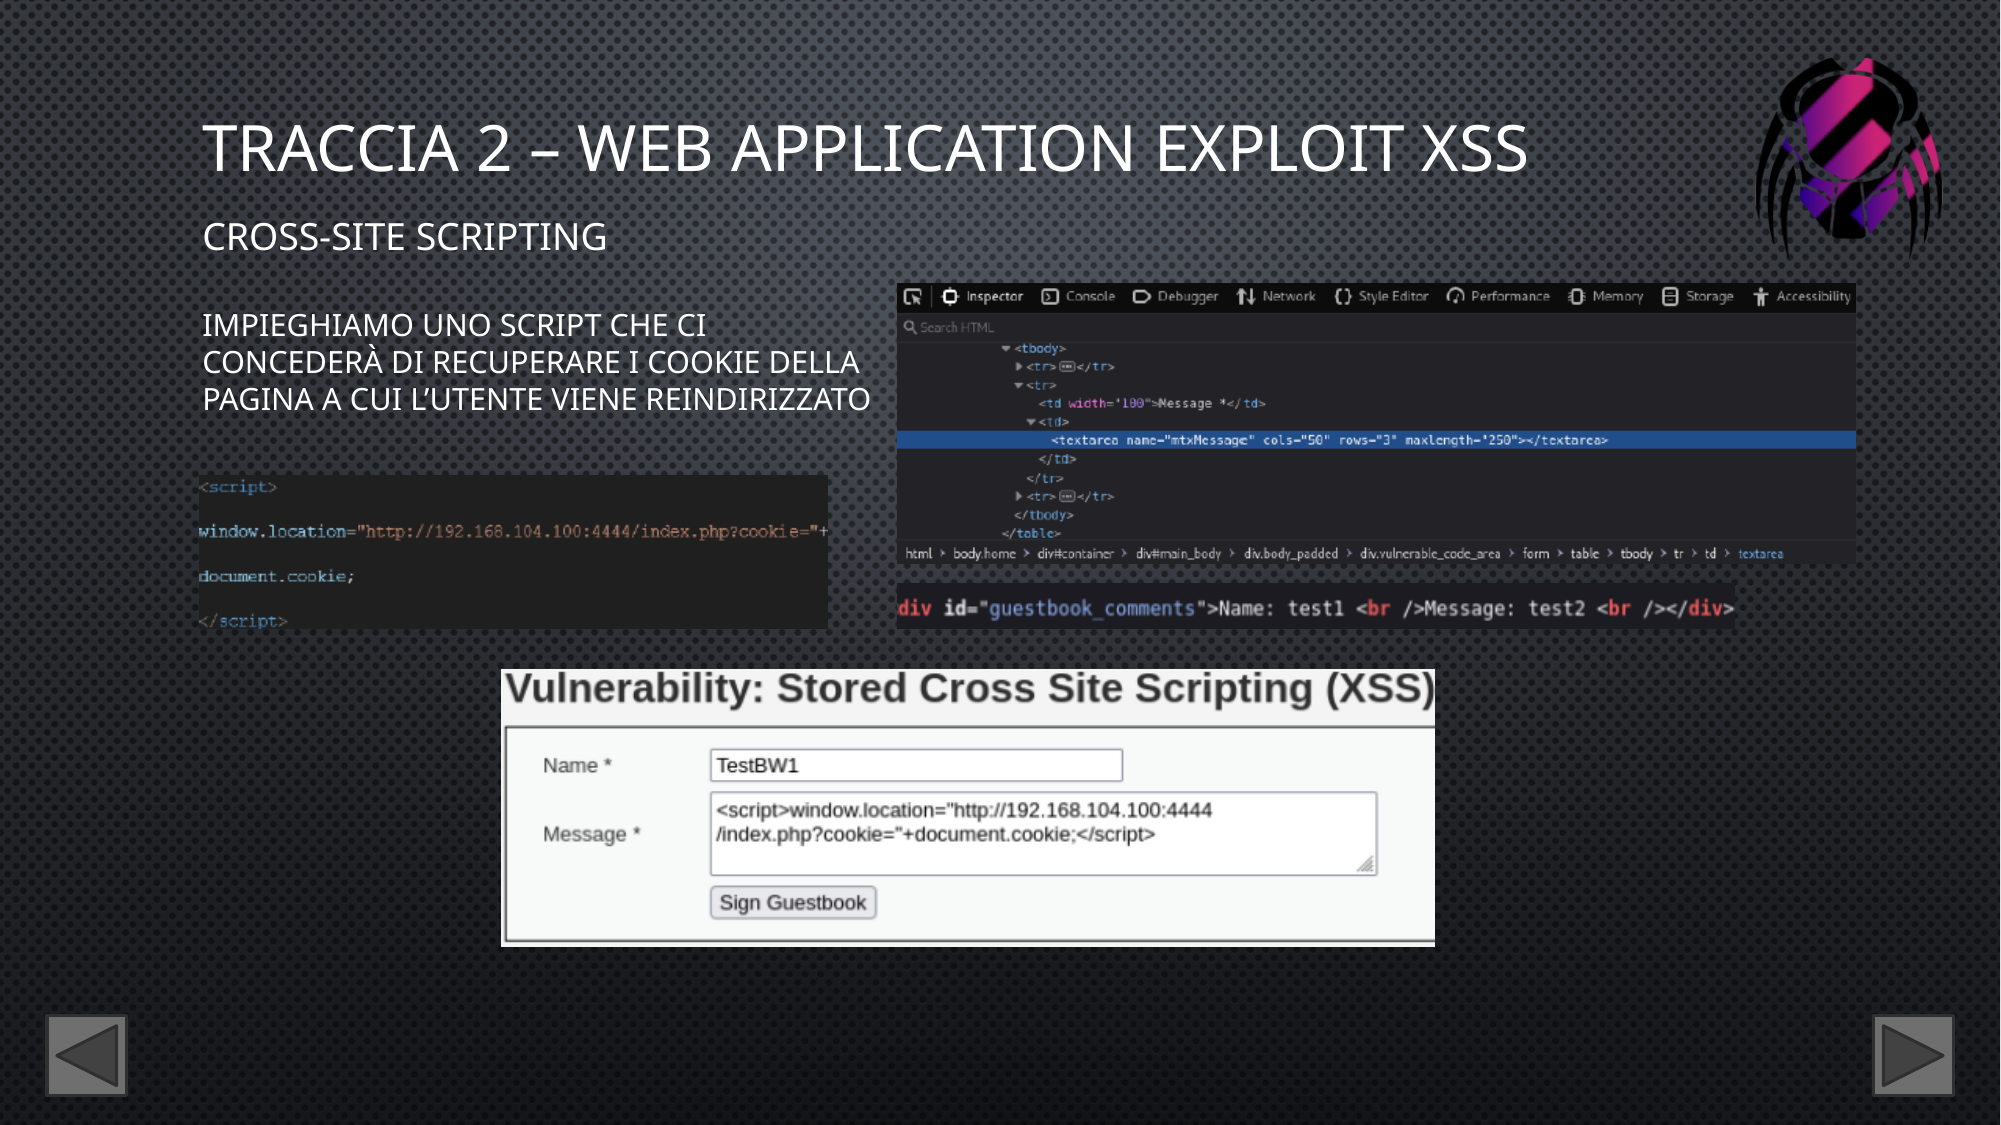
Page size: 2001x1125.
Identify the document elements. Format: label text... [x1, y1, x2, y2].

list Cross-Site scripting [187, 189, 898, 281]
text_box [187, 440, 897, 524]
text_box [45, 1014, 128, 1097]
text_box [1872, 1014, 1955, 1097]
text_box Impieghiamo uno script che ci concederà di recuperare i cookie della pagina a cui l’utente viene reindirizzato [187, 281, 898, 440]
picture [199, 475, 828, 630]
picture [501, 669, 1435, 947]
picture [897, 583, 1736, 630]
picture [1745, 55, 1954, 264]
title Traccia 2 – Web Application Exploit XSS [187, 99, 1745, 192]
picture [897, 283, 1856, 564]
